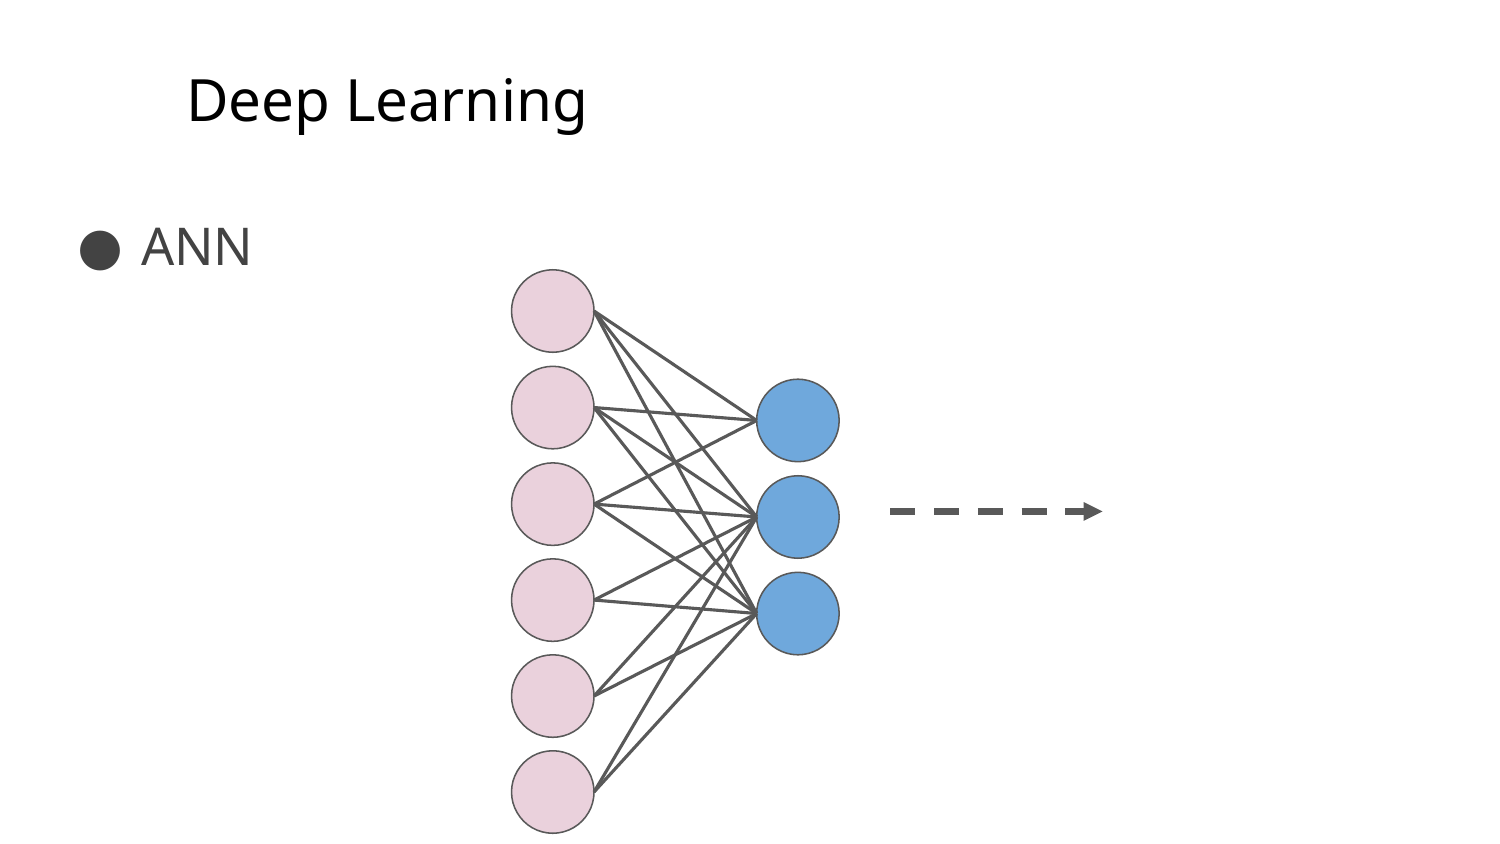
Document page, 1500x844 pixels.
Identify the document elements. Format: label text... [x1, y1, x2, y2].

list ANN [51, 189, 1449, 750]
text_box [511, 462, 586, 546]
text_box [762, 572, 840, 655]
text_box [593, 705, 757, 793]
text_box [593, 524, 757, 601]
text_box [593, 511, 757, 518]
text_box [511, 750, 593, 834]
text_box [593, 310, 757, 405]
title Deep Learning [171, 48, 1449, 143]
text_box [593, 407, 757, 420]
text_box [762, 475, 840, 559]
text_box [761, 379, 840, 462]
text_box [511, 366, 587, 449]
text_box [593, 420, 757, 505]
text_box [511, 558, 586, 642]
text_box [511, 654, 587, 738]
text_box [511, 269, 594, 353]
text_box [593, 608, 757, 697]
